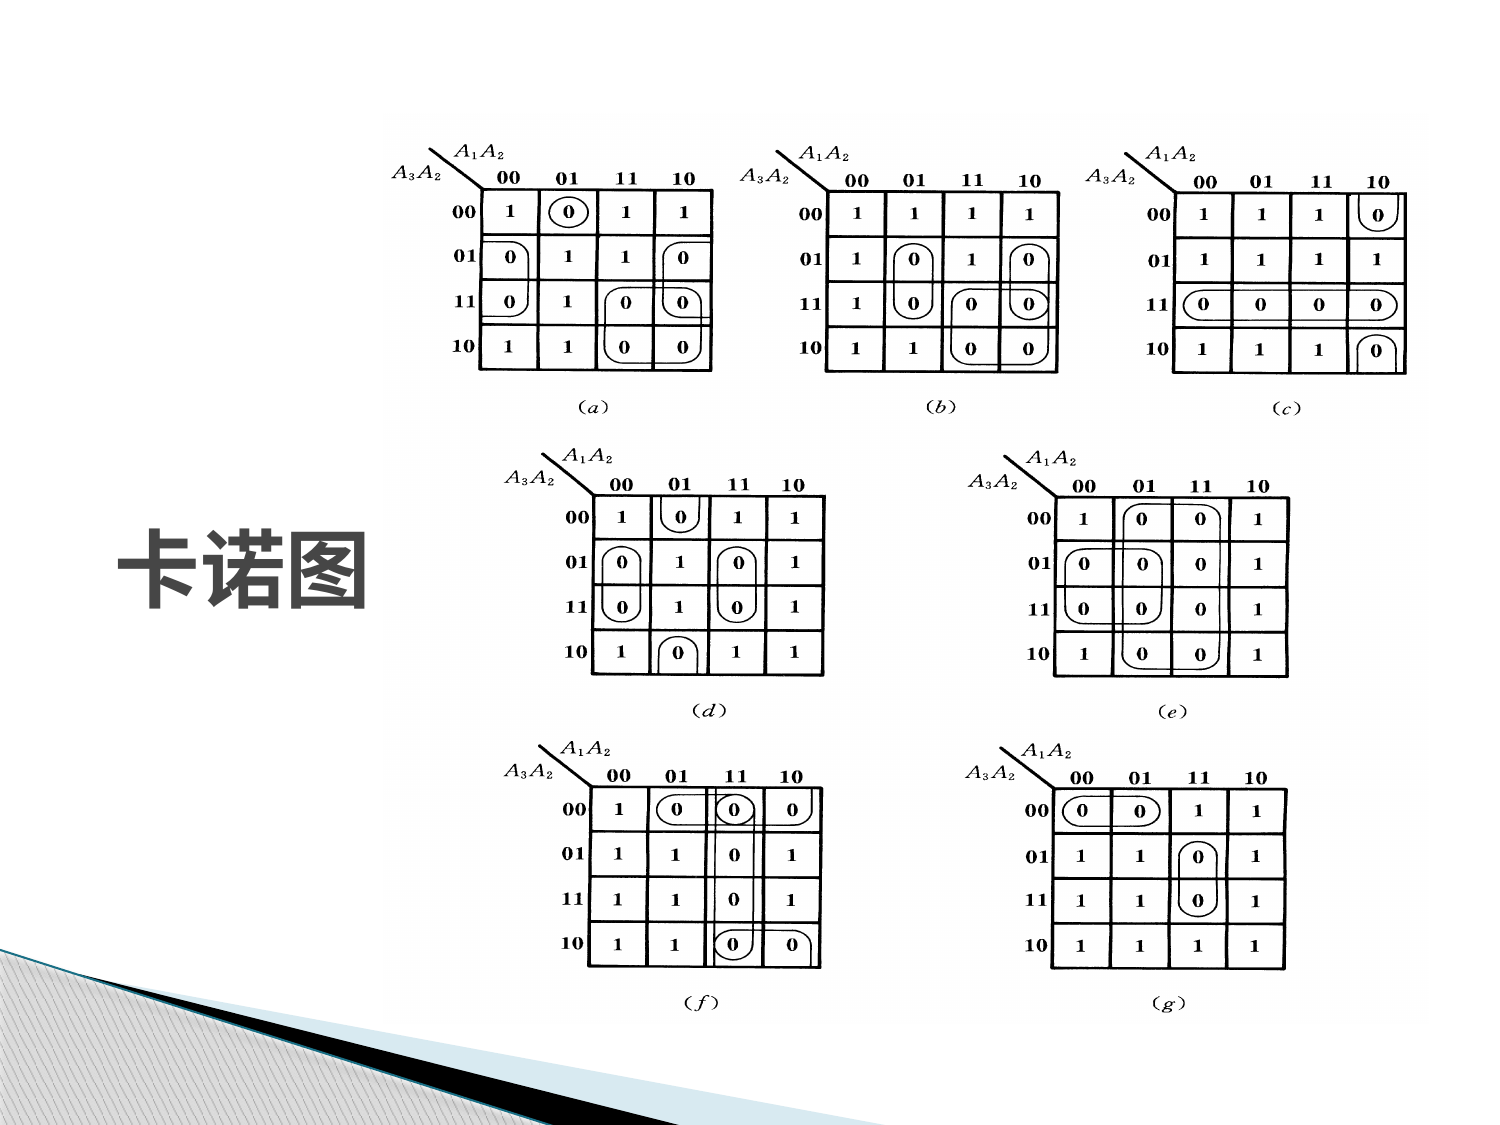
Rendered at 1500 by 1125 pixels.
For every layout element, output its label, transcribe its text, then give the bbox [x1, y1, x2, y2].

title 卡诺图 [100, 278, 377, 856]
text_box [383, 113, 1429, 1024]
